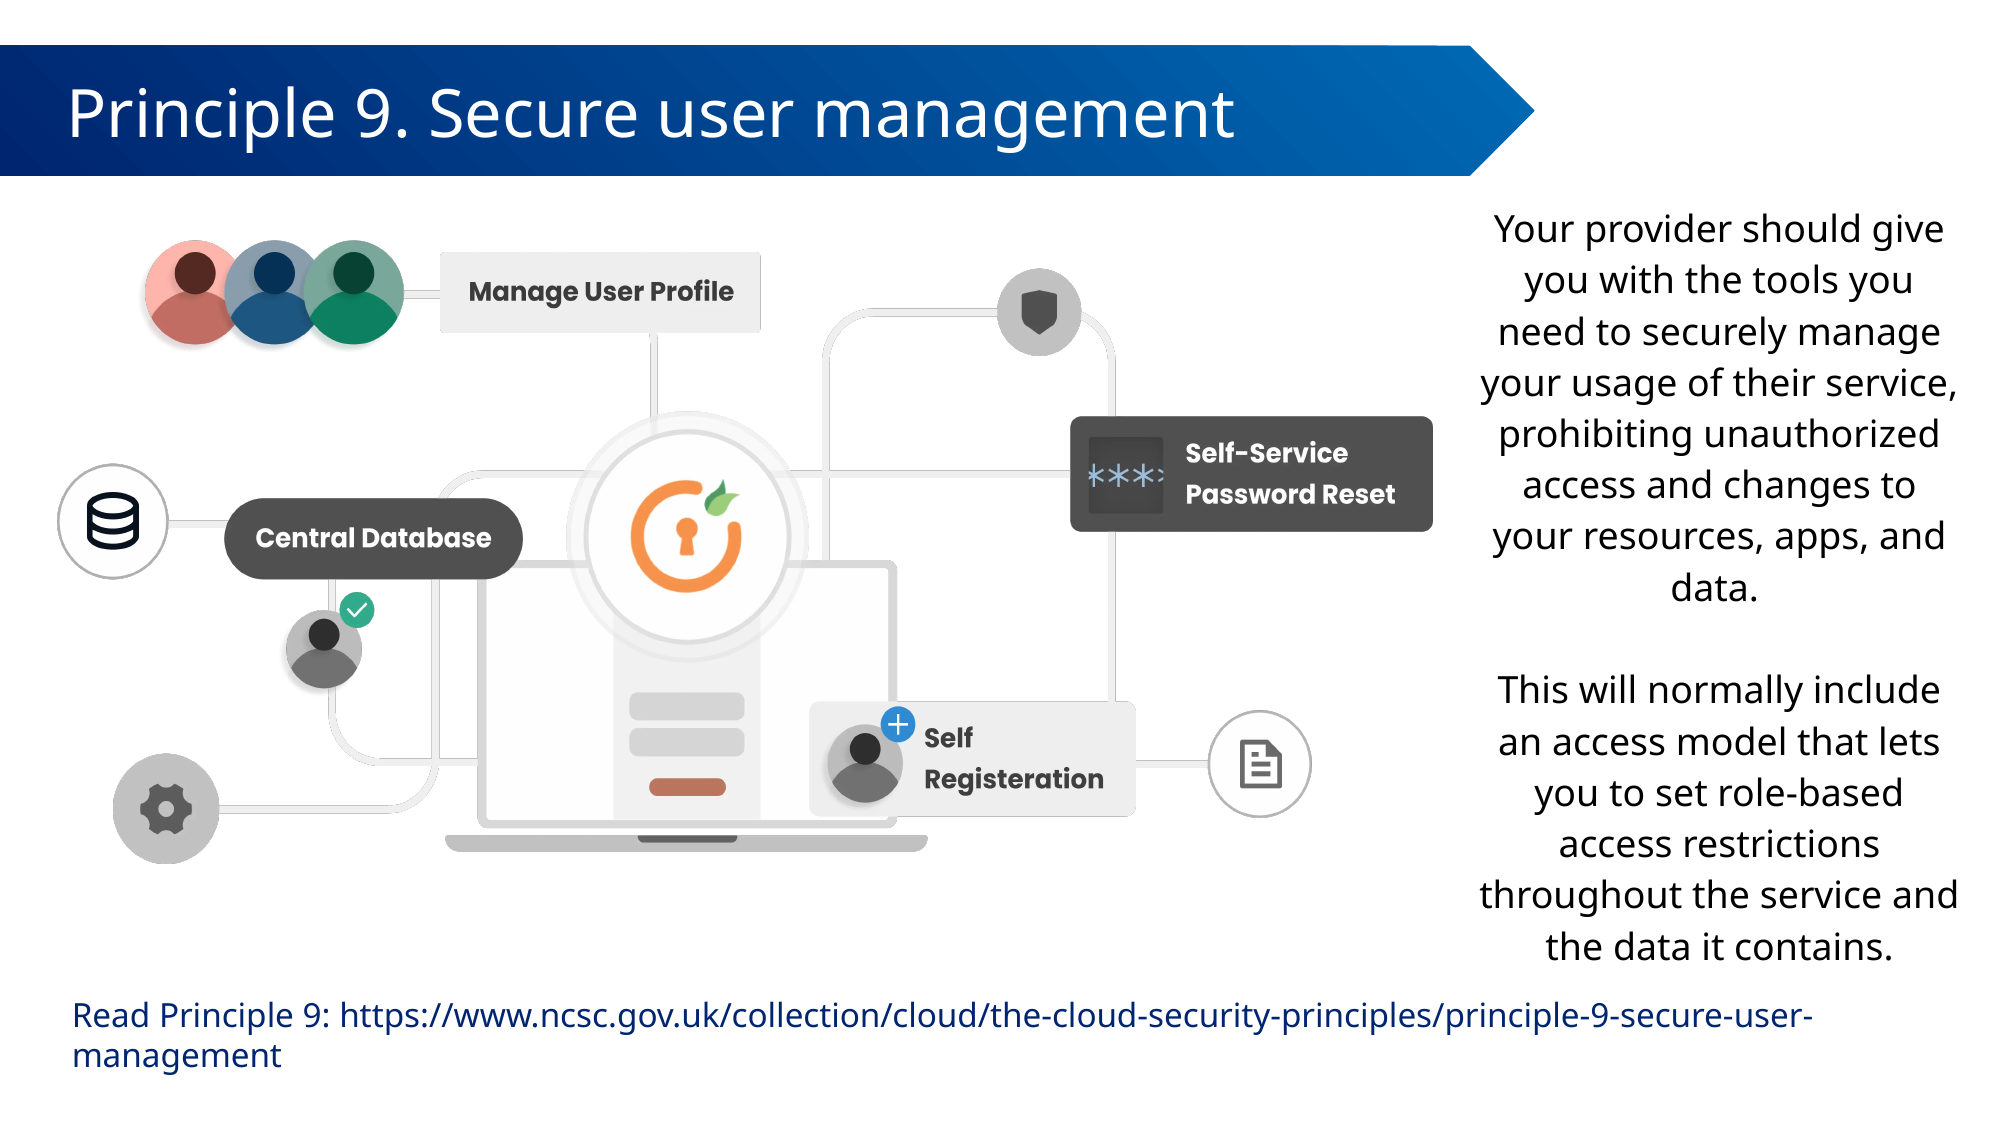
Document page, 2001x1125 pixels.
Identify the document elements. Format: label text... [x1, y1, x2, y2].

text_box Principle 9. Secure user management [0, 44, 1537, 177]
list Your provider should give you with the tools you need to securely manage your usage of their service, prohibiting unauthorized access and changes to your resources, apps, and data. This will normally include an access model that lets you to set role-based access restrictions throughout the service and the data it contains. [1477, 198, 1962, 920]
text_box Read Principle 9: https://www.ncsc.gov.uk/collection/cloud/the-cloud-security-principles/principle-9-secure-user-management [57, 986, 2000, 1082]
picture [57, 198, 1433, 864]
